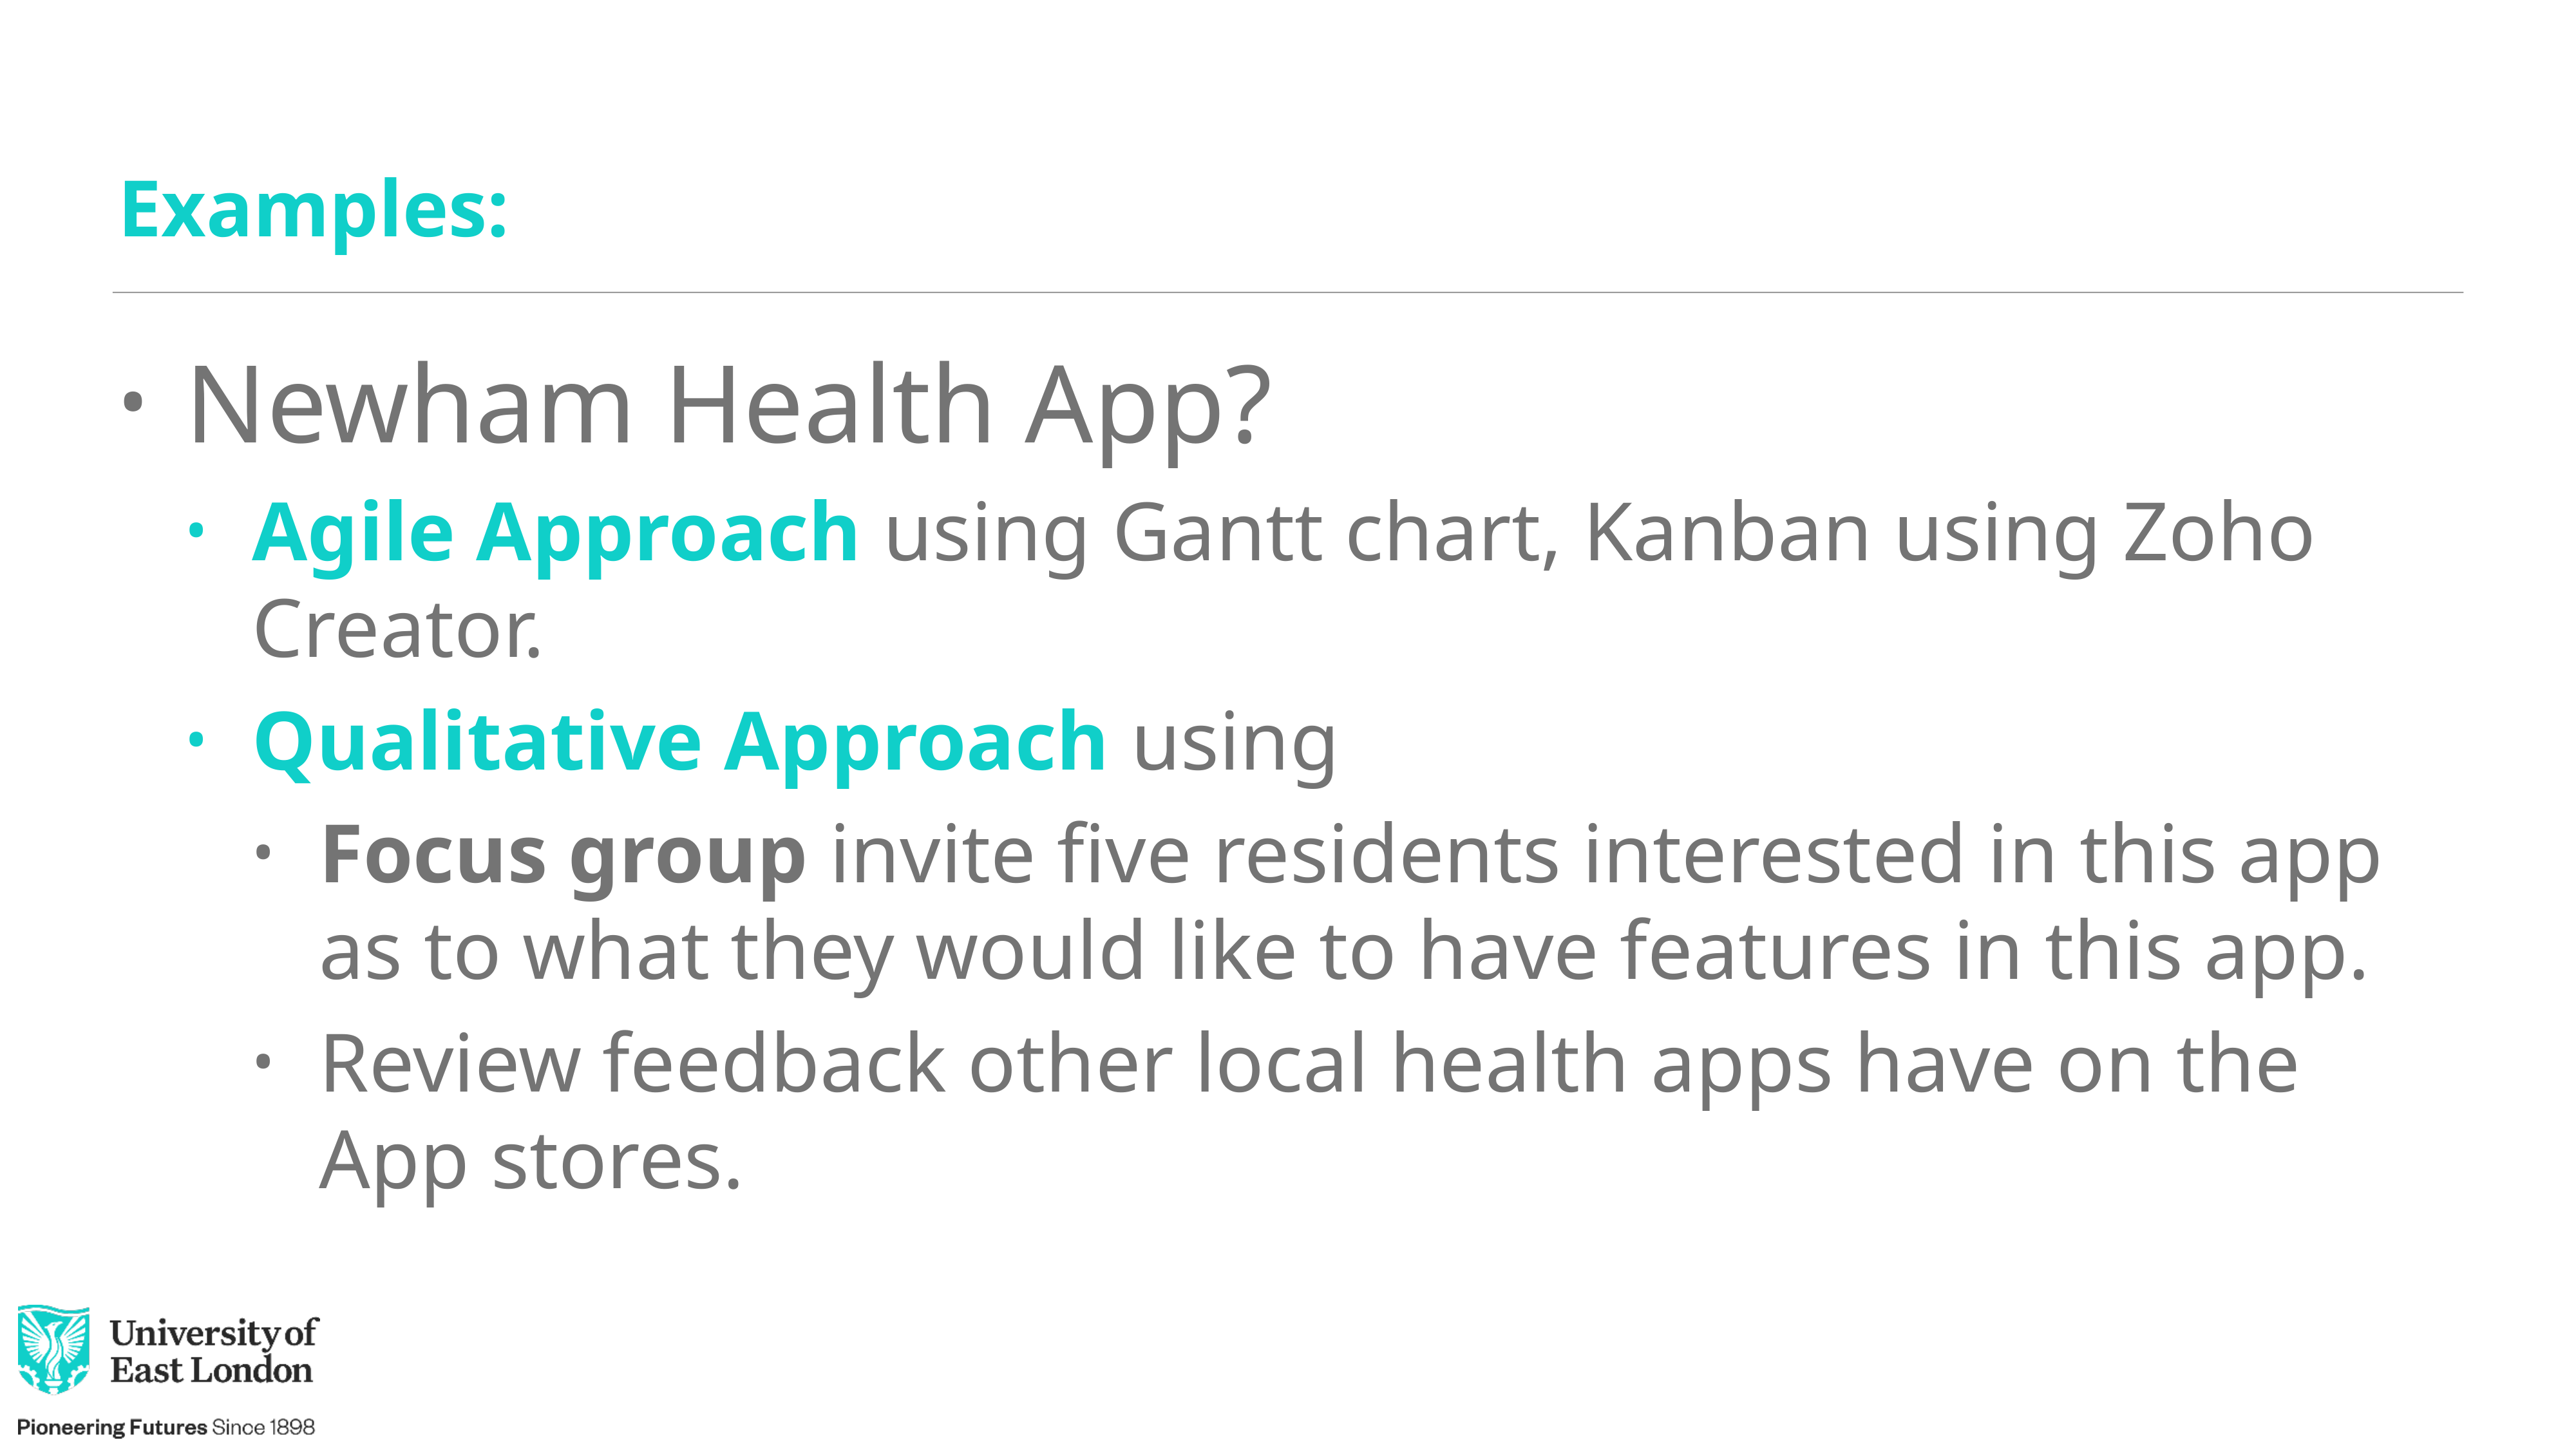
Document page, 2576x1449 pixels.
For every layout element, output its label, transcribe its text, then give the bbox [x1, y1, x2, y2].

list Newham Health App? Agile Approach using Gantt chart, Kanban using Zoho Creator. Qualitative Approach using Focus group invite five residents interested in this app as to what they would like to have features in this app. Review feedback other local health apps have on the App stores. [112, 329, 2391, 1321]
picture [18, 1305, 320, 1439]
title Examples: [112, 49, 2463, 258]
